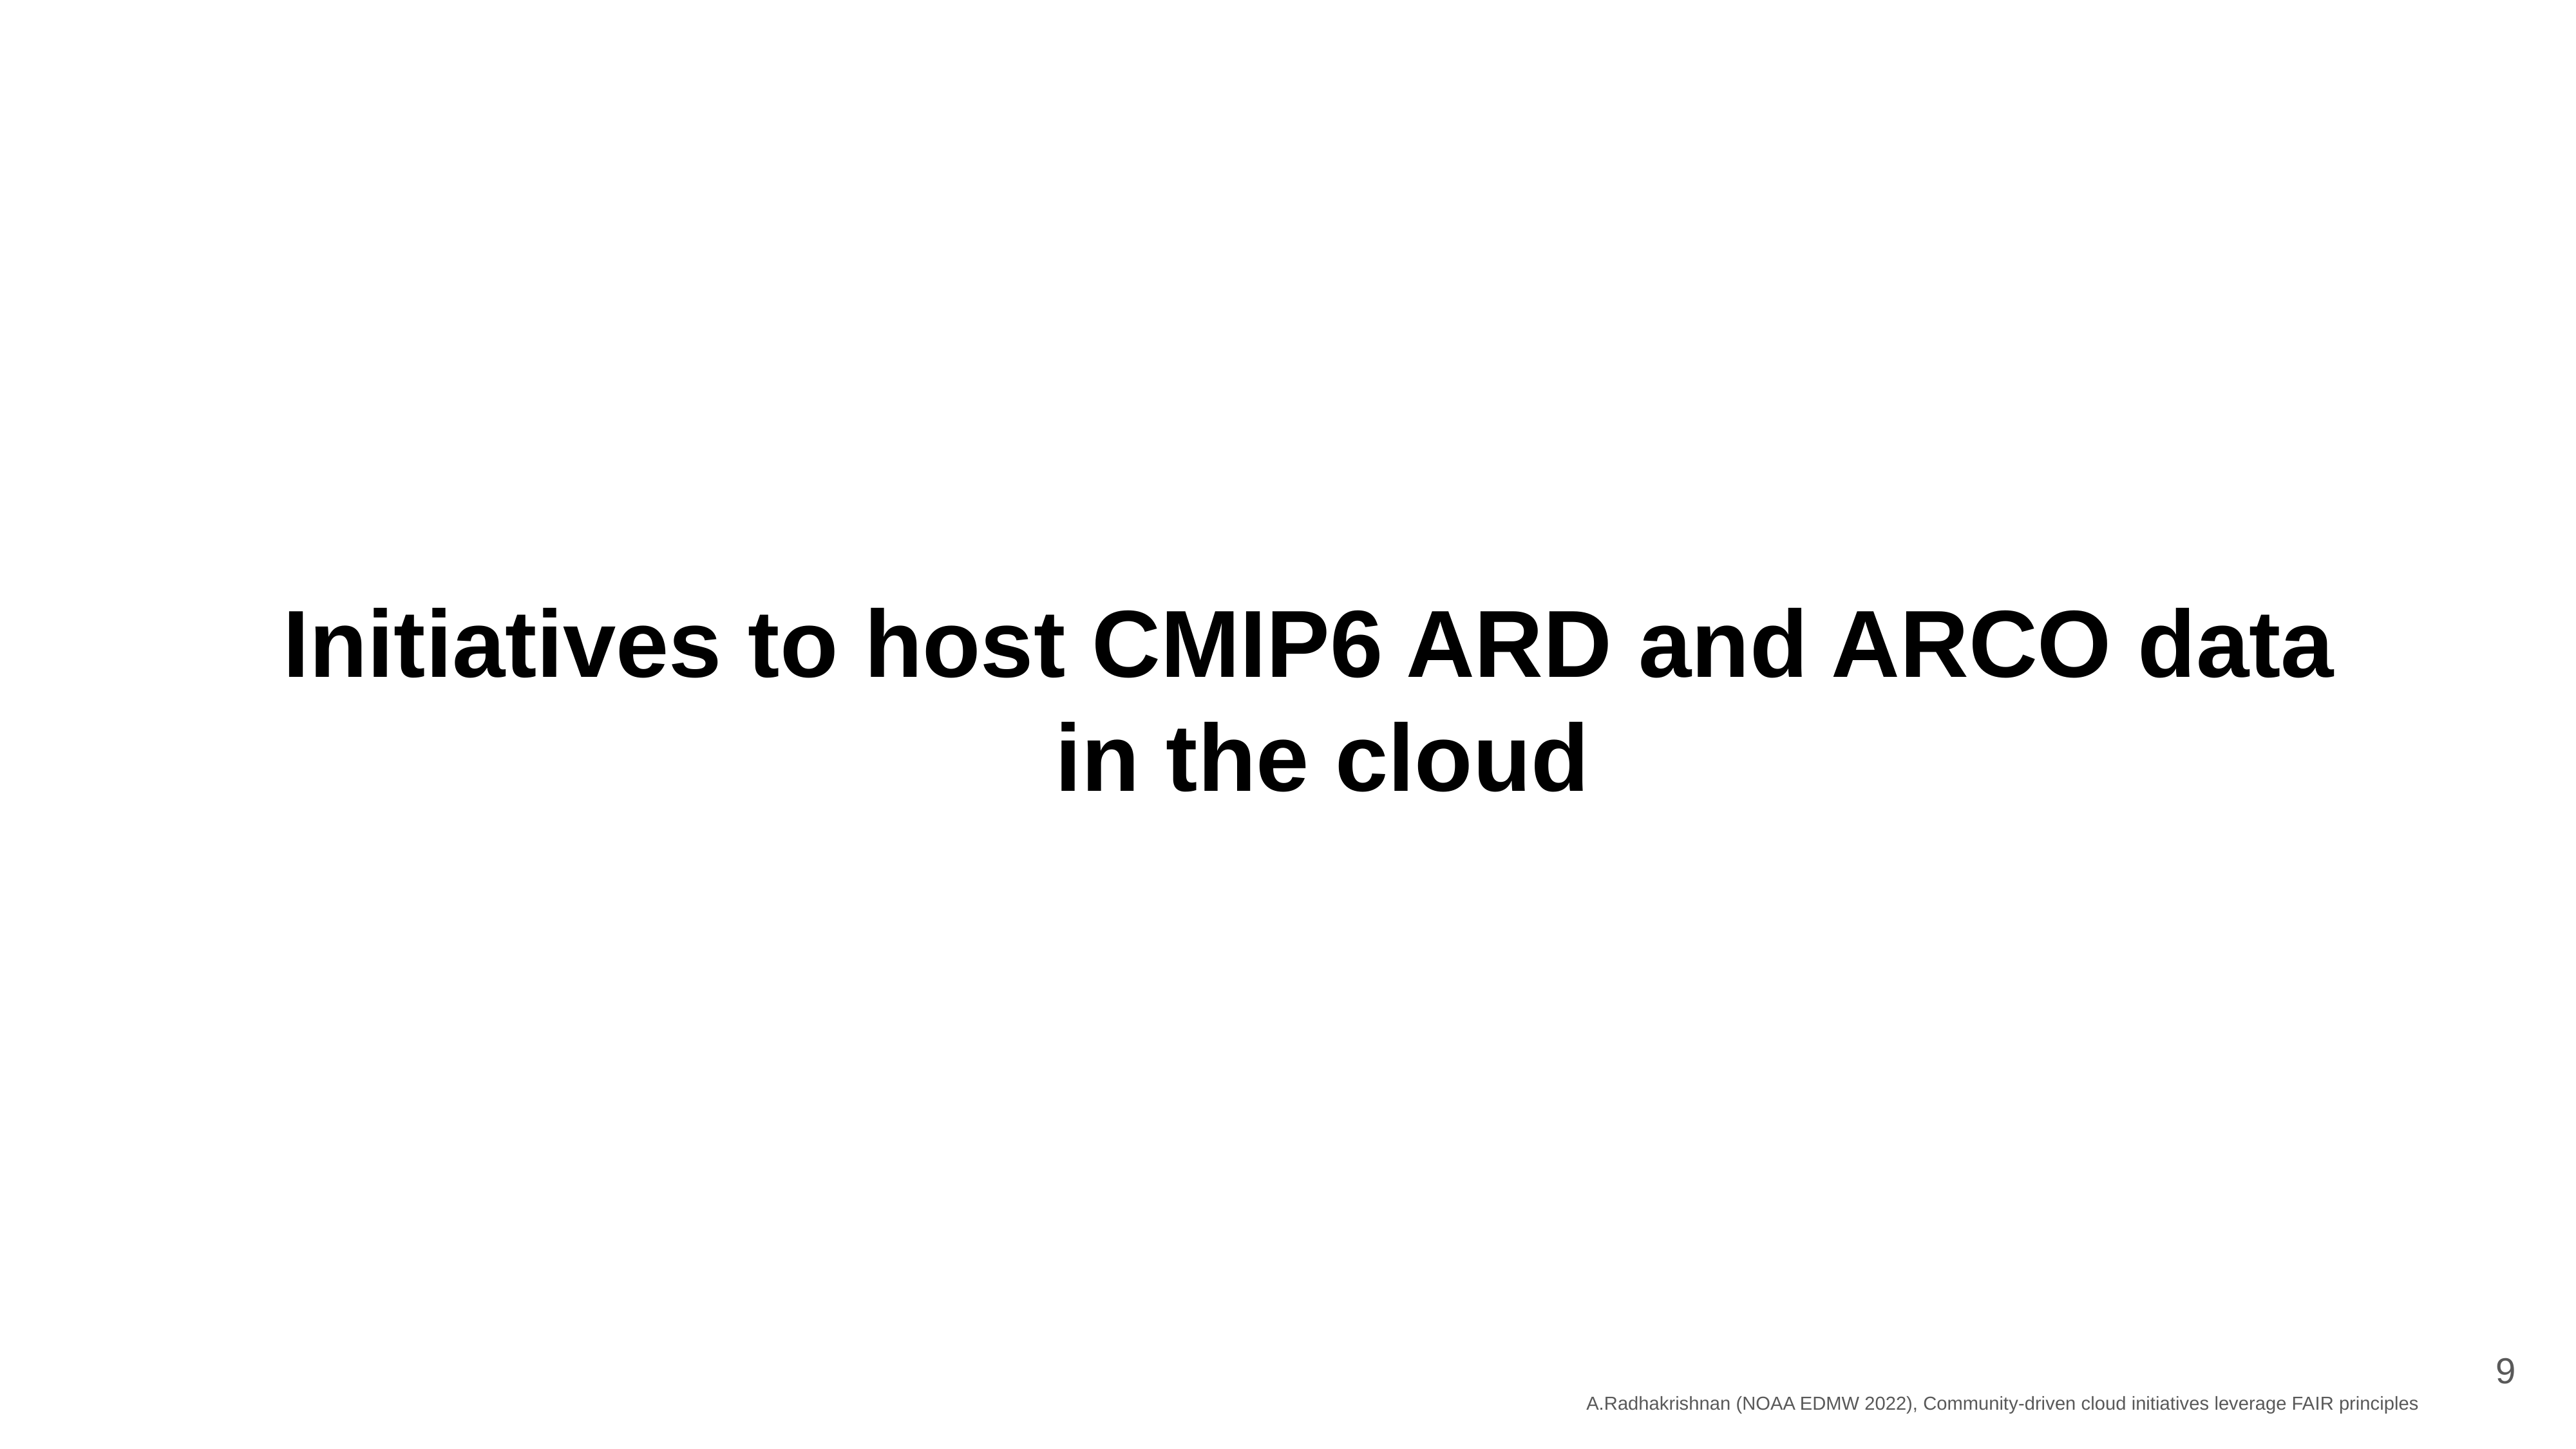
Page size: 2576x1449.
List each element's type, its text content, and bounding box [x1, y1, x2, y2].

title Initiatives to host CMIP6 ARD and ARCO data in the cloud [215, 556, 2430, 917]
text_box A.Radhakrishnan (NOAA EDMW 2022), Community-driven cloud initiatives leverage FAIR principles [1577, 1381, 2487, 1424]
slide_number ‹#› [2387, 1313, 2542, 1425]
